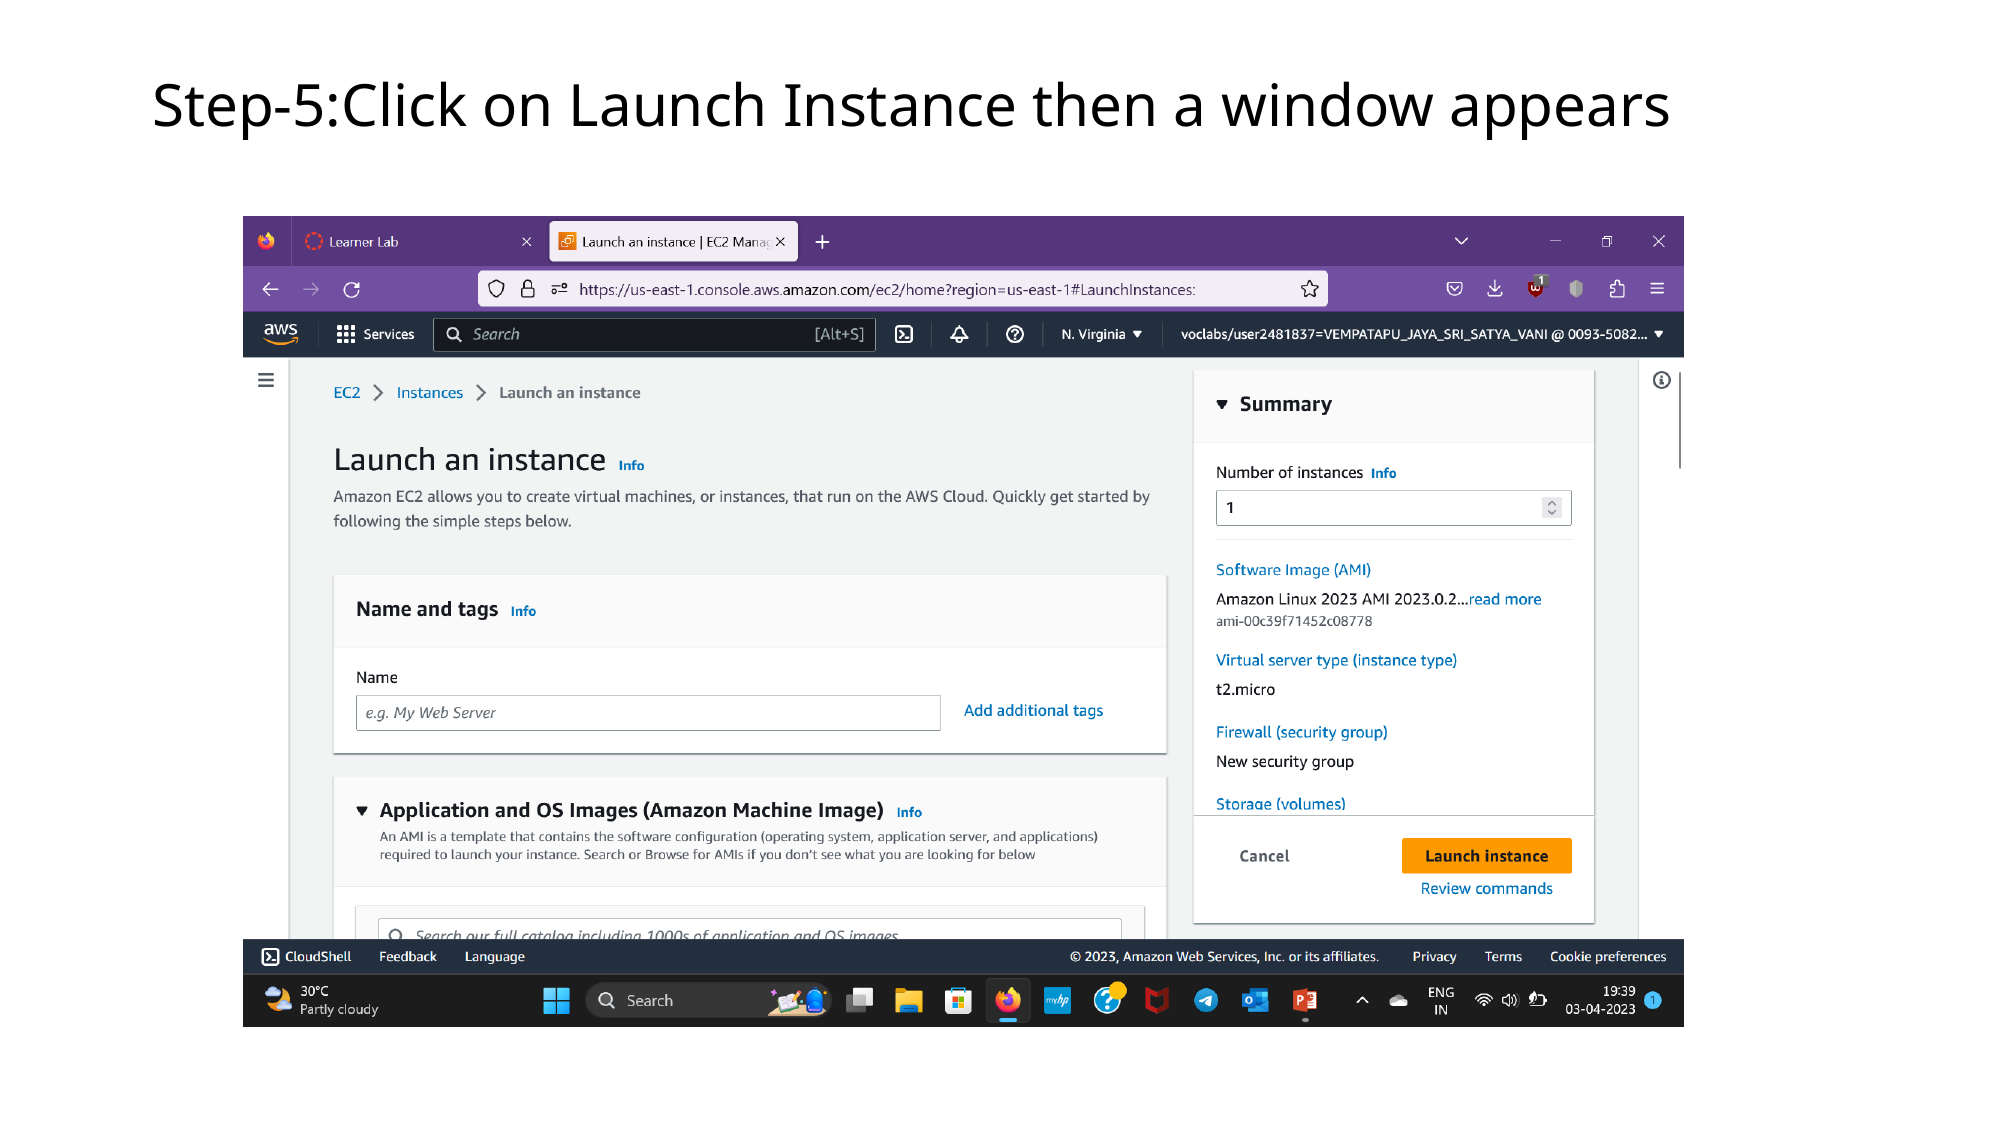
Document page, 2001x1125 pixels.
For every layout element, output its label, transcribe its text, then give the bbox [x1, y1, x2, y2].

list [243, 216, 1684, 1027]
title Step-5:Click on Launch Instance then a window appears [137, 59, 1863, 155]
